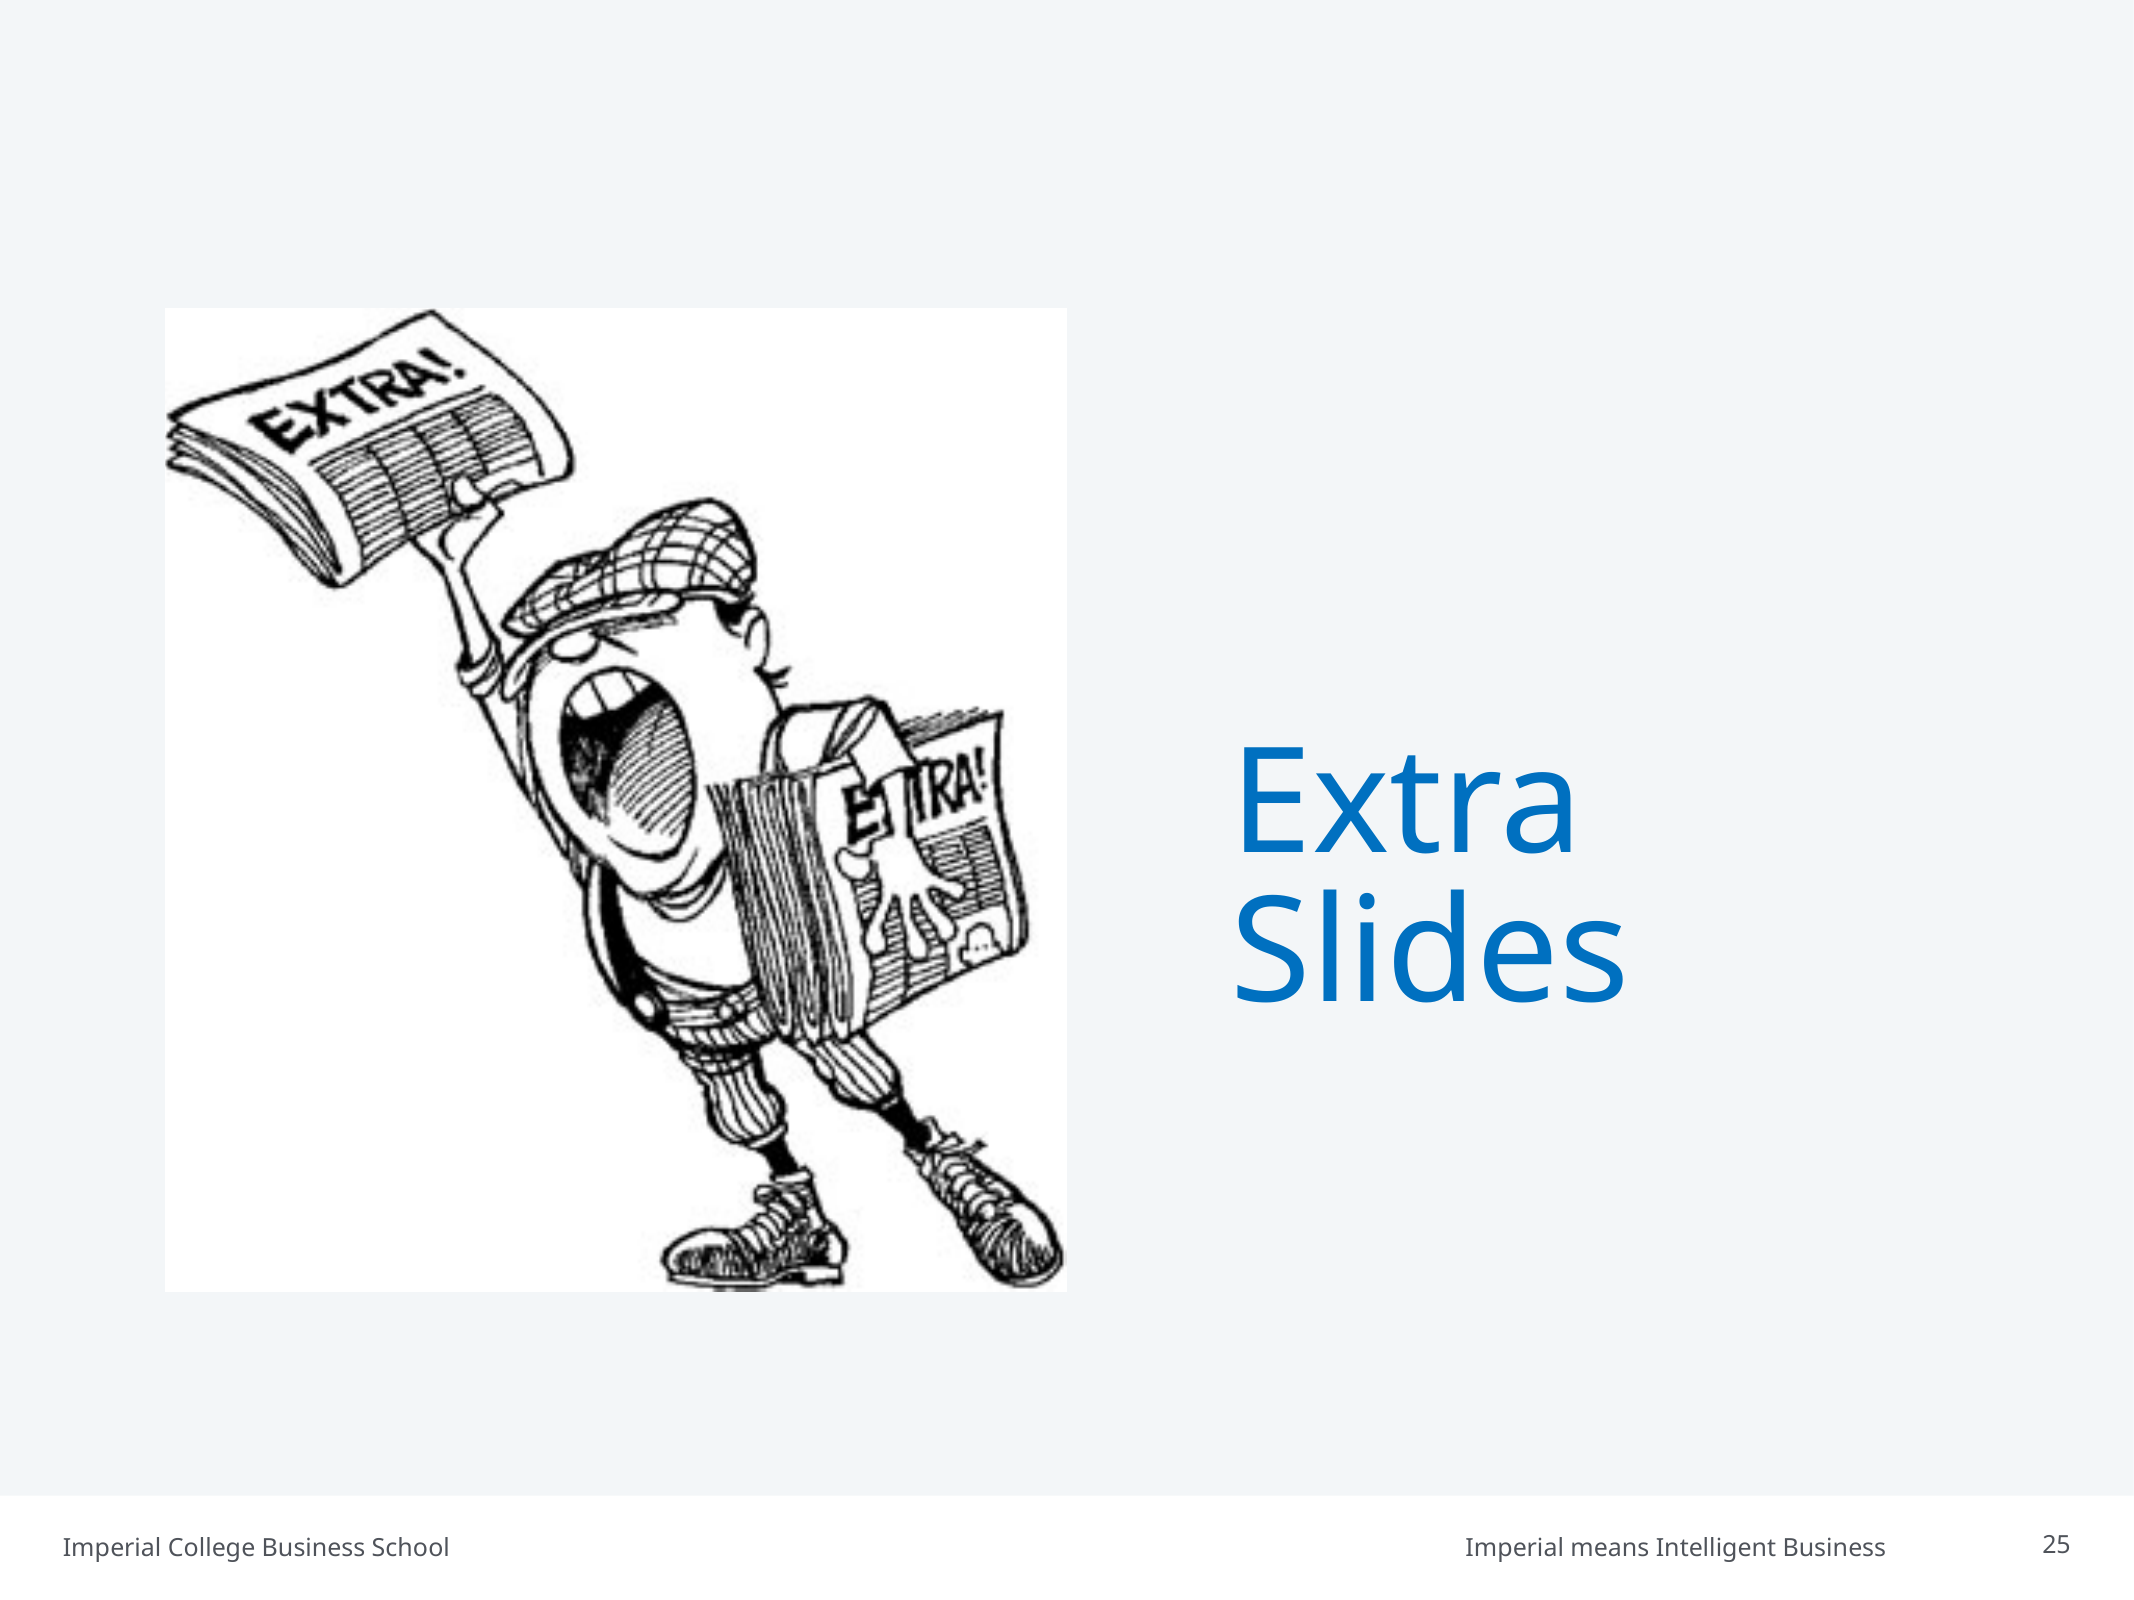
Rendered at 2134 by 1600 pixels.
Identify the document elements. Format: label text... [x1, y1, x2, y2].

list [165, 308, 1067, 1292]
title Extra Slides [1214, 332, 1869, 1040]
